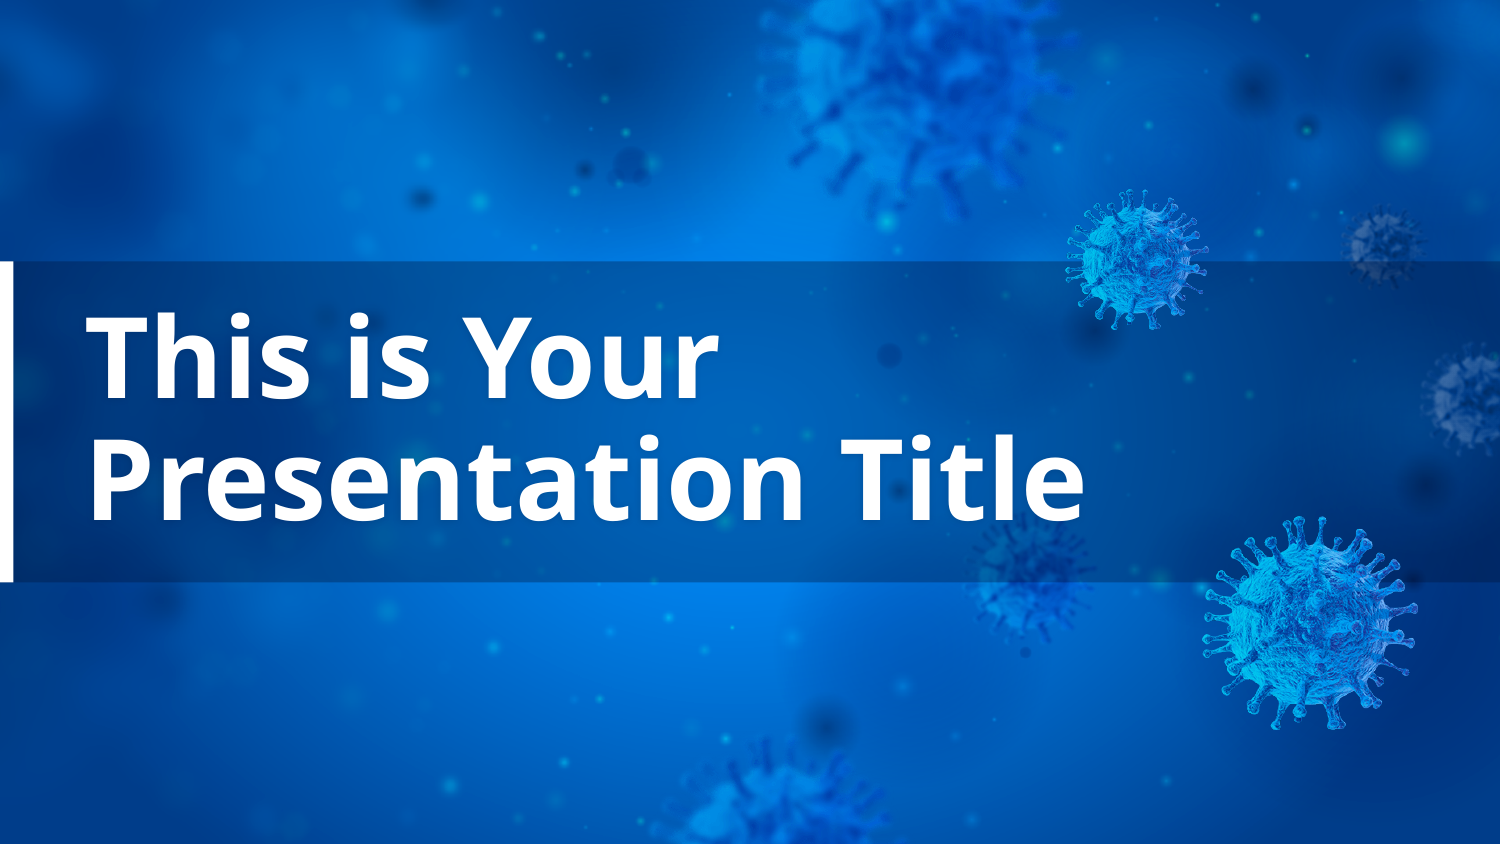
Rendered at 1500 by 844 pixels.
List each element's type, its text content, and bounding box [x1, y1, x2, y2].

title This is Your Presentation Title [84, 329, 1133, 517]
picture [0, 0, 1500, 844]
